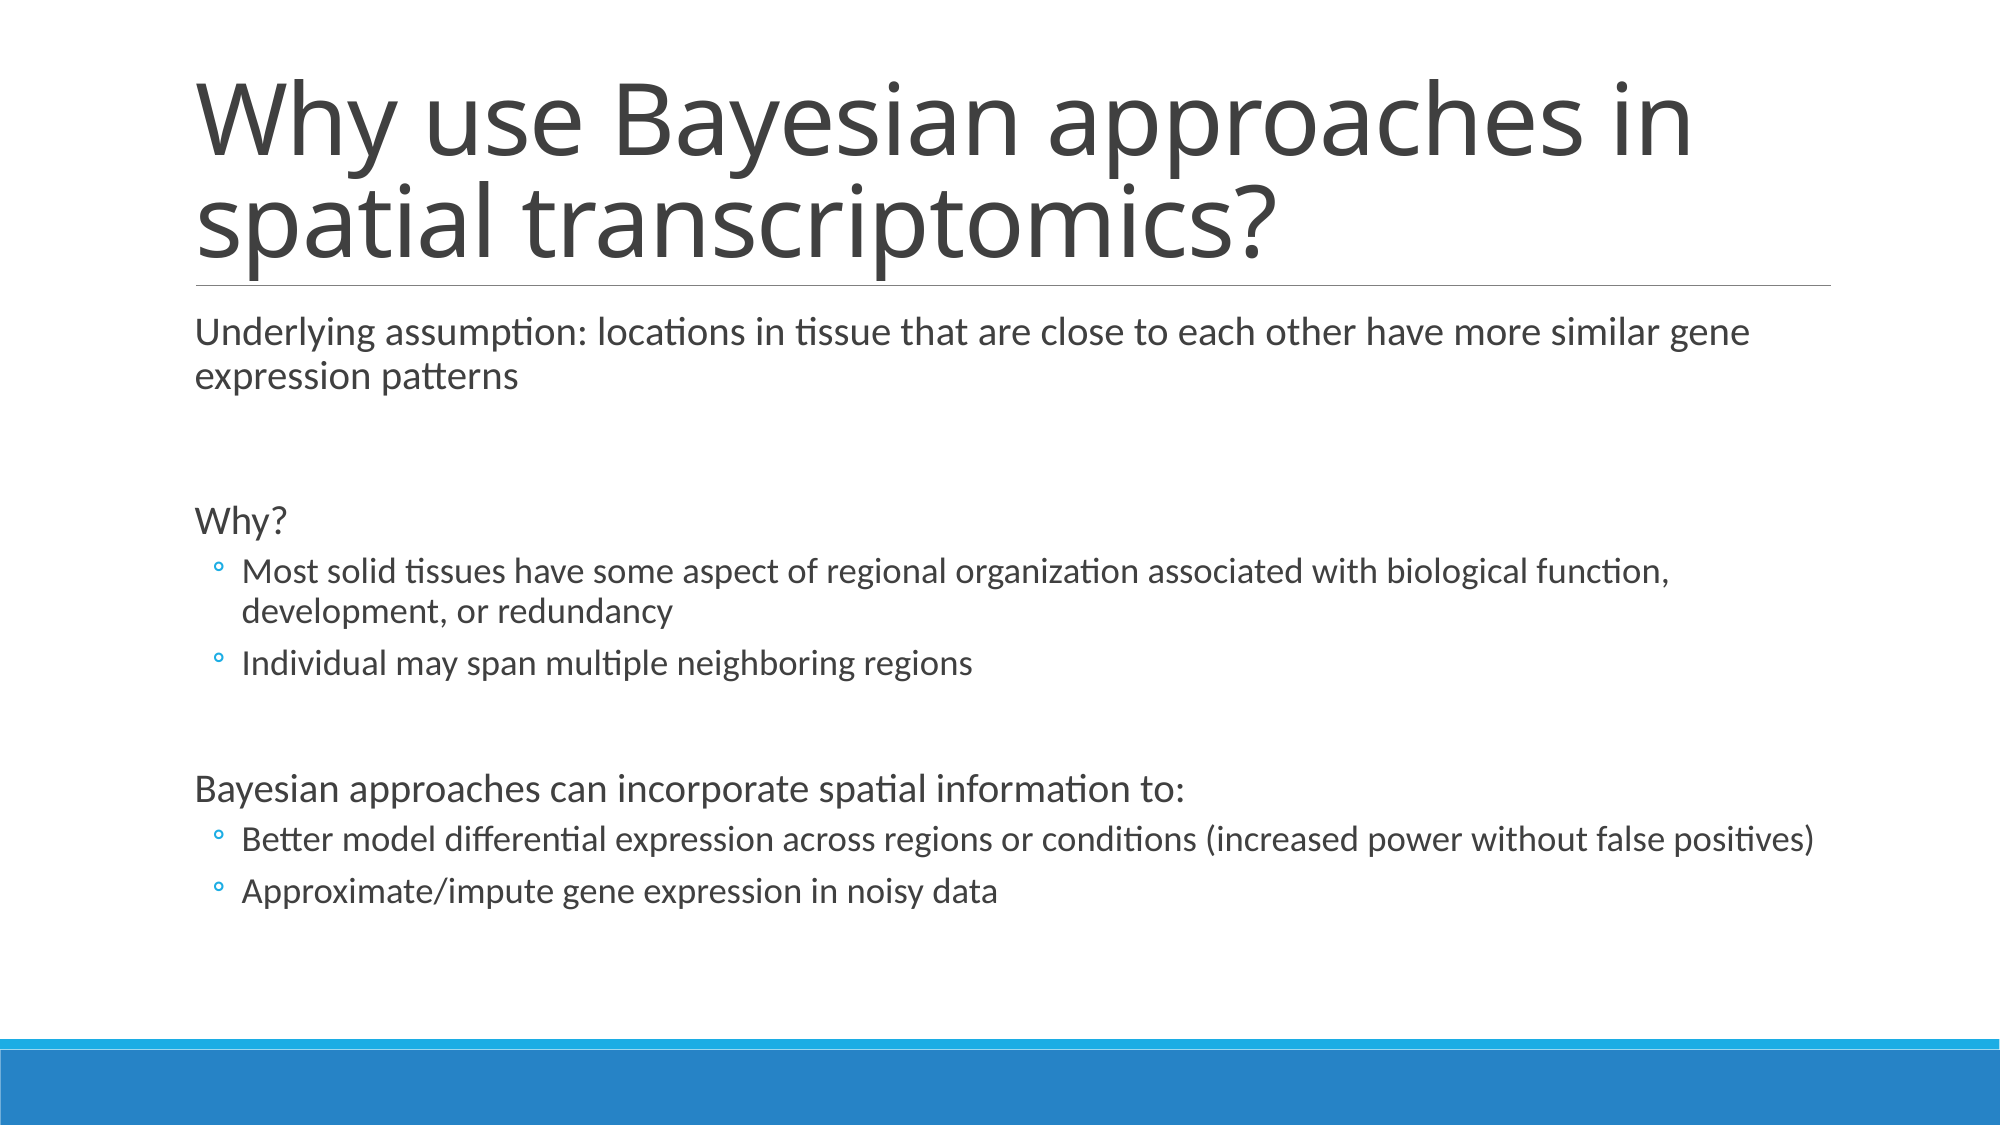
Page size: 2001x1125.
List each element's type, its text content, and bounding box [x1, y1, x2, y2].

list Underlying assumption: locations in tissue that are close to each other have more similar gene expression patterns Why? Most solid tissues have some aspect of regional organization associated with biological function, development, or redundancy Individual may span multiple neighboring regions Bayesian approaches can incorporate spatial information to: Better model differential expression across regions or conditions (increased power without false positives) Approximate/impute gene expression in noisy data [180, 302, 1830, 963]
title Why use Bayesian approaches in spatial transcriptomics? [180, 47, 1830, 285]
